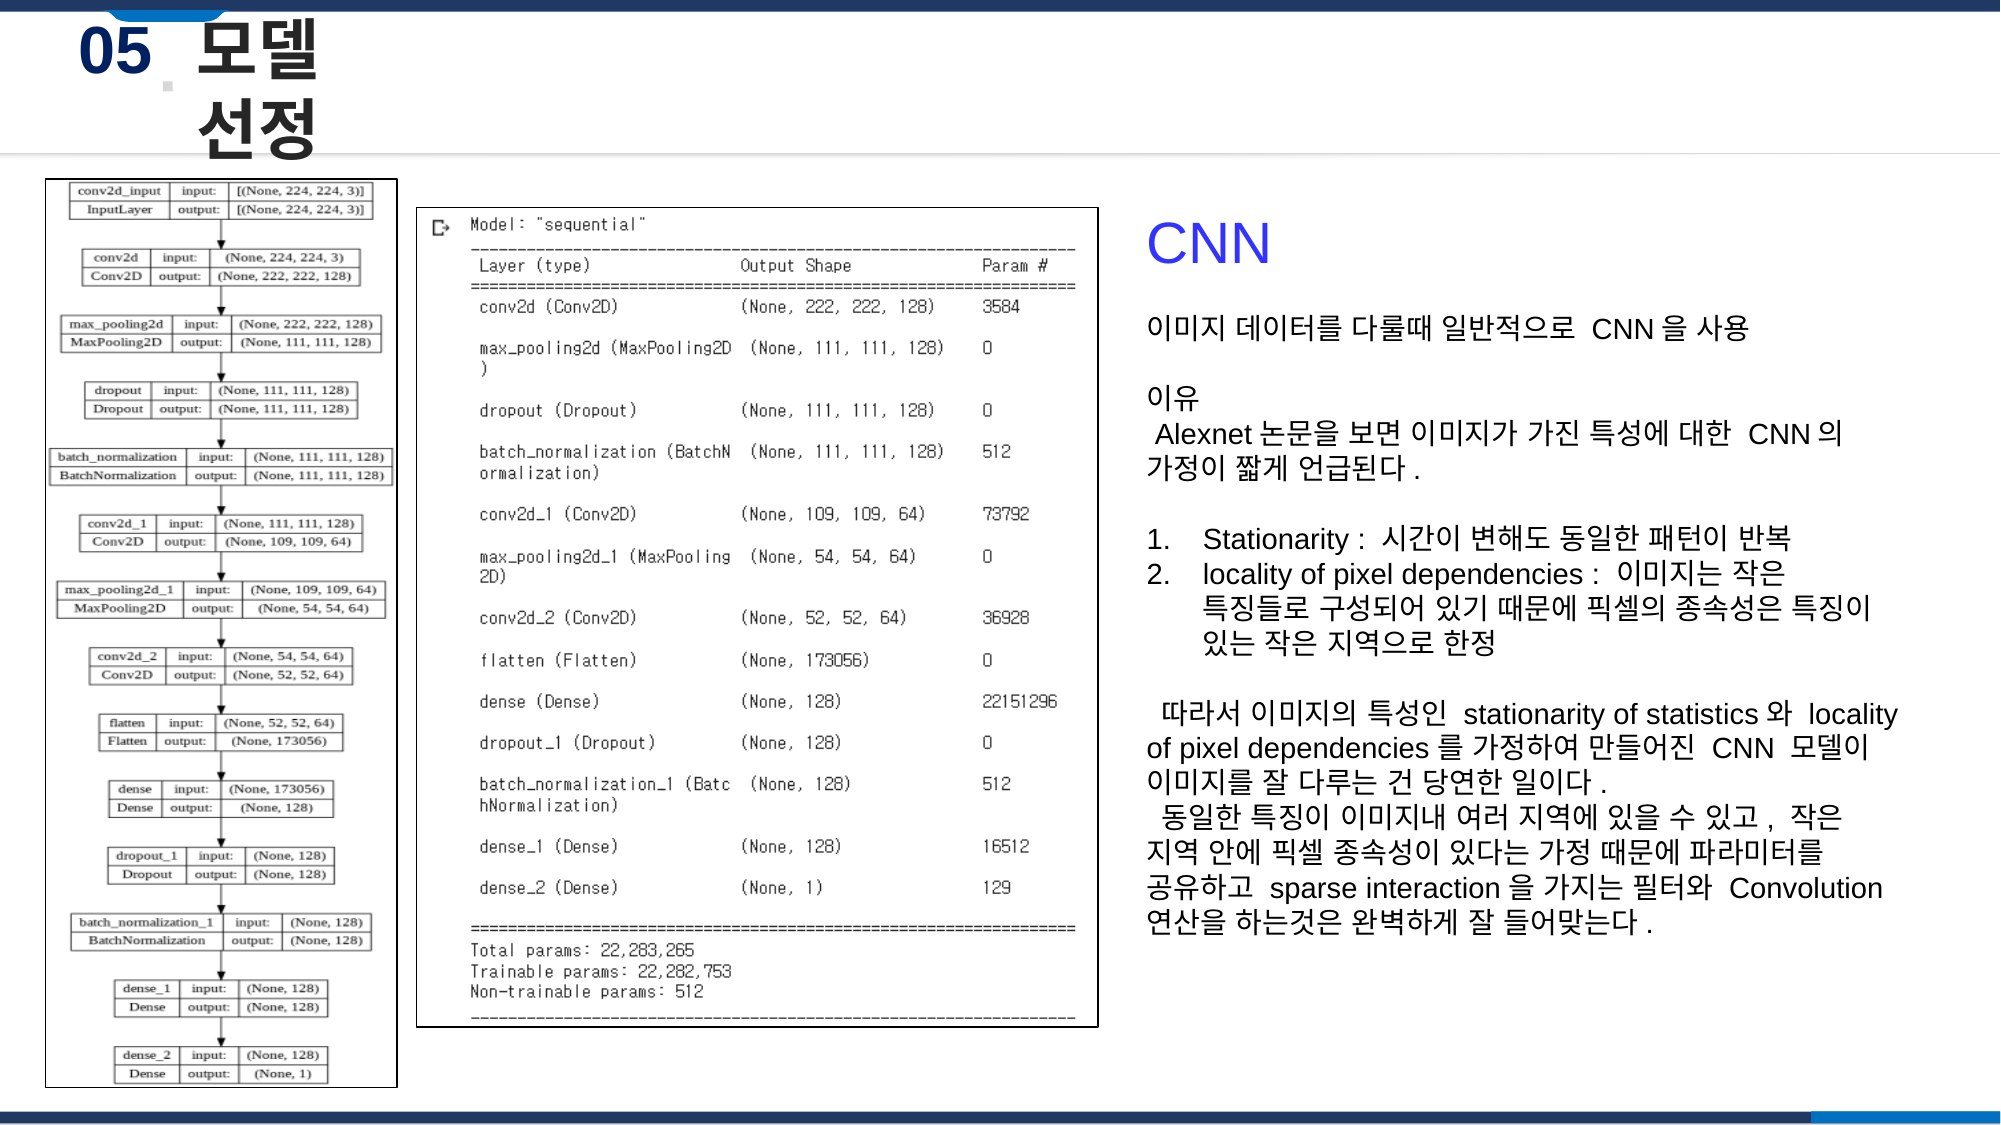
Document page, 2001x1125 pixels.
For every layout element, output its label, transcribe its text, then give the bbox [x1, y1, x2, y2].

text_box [77, 45, 451, 129]
picture [417, 207, 1098, 1027]
picture [0, 154, 1998, 162]
picture [45, 179, 397, 1087]
text_box CNN 이미지 데이터를 다룰때 일반적으로 CNN을 사용 이유 Alexnet논문을 보면 이미지가 가진 특성에 대한 CNN의 가정이 짧게 언급된다. Stationarity : 시간이 변해도 동일한 패턴이 반복 locality of pixel dependencies : 이미지는 작은 특징들로 구성되어 있기 때문에 픽셀의 종속성은 특징이 있는 작은 지역으로 한정 따라서 이미지의 특성인 stationarity of statistics와 locality of pixel dependencies를 가정하여 만들어진 CNN 모델이 이미지를 잘 다루는 건 당연한 일이다. 동일한 특징이 이미지내 여러 지역에 있을 수 있고, 작은 지역 안에 픽셀 종속성이 있다는 가정 때문에 파라미터를 공유하고 sparse interaction을 가지는 필터와 Convolution연산을 하는것은 완벽하게 잘 들어맞는다. [1131, 197, 1916, 948]
